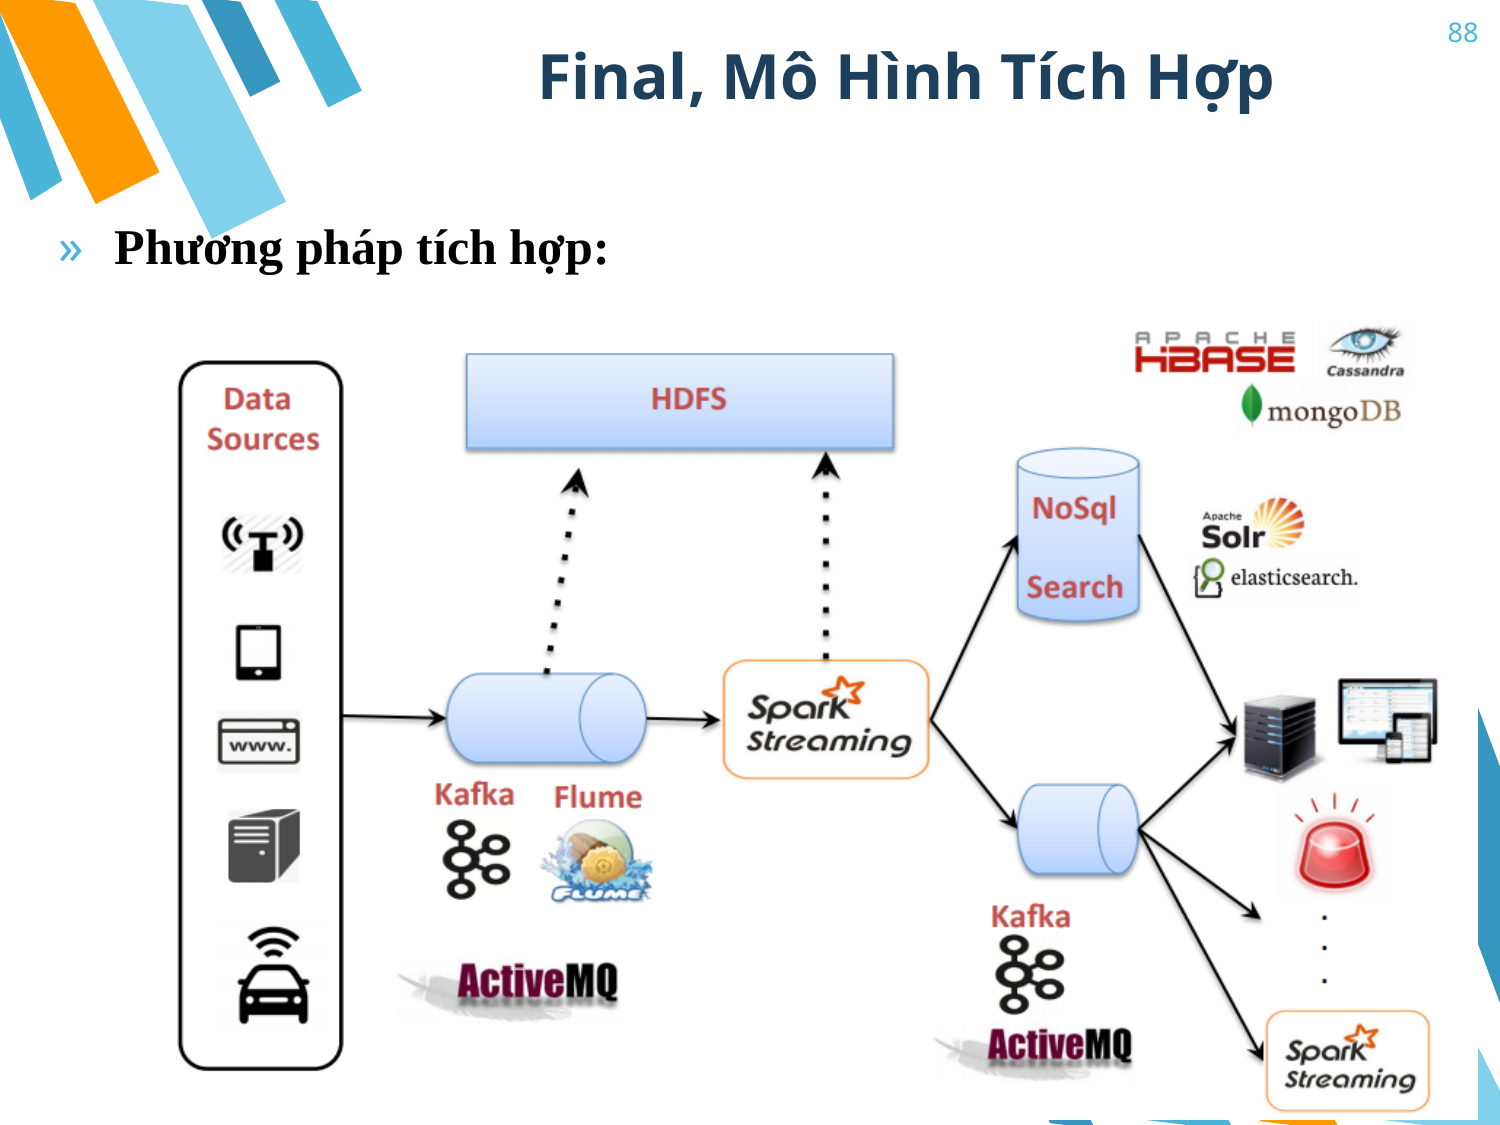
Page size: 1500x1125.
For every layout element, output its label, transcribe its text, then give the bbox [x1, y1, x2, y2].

picture [112, 318, 1478, 1120]
title Final, Mô Hình Tích Hợp [362, 0, 1450, 149]
list Phương pháp tích hợp: [24, 200, 1413, 277]
slide_number 88 [1403, 0, 1494, 87]
